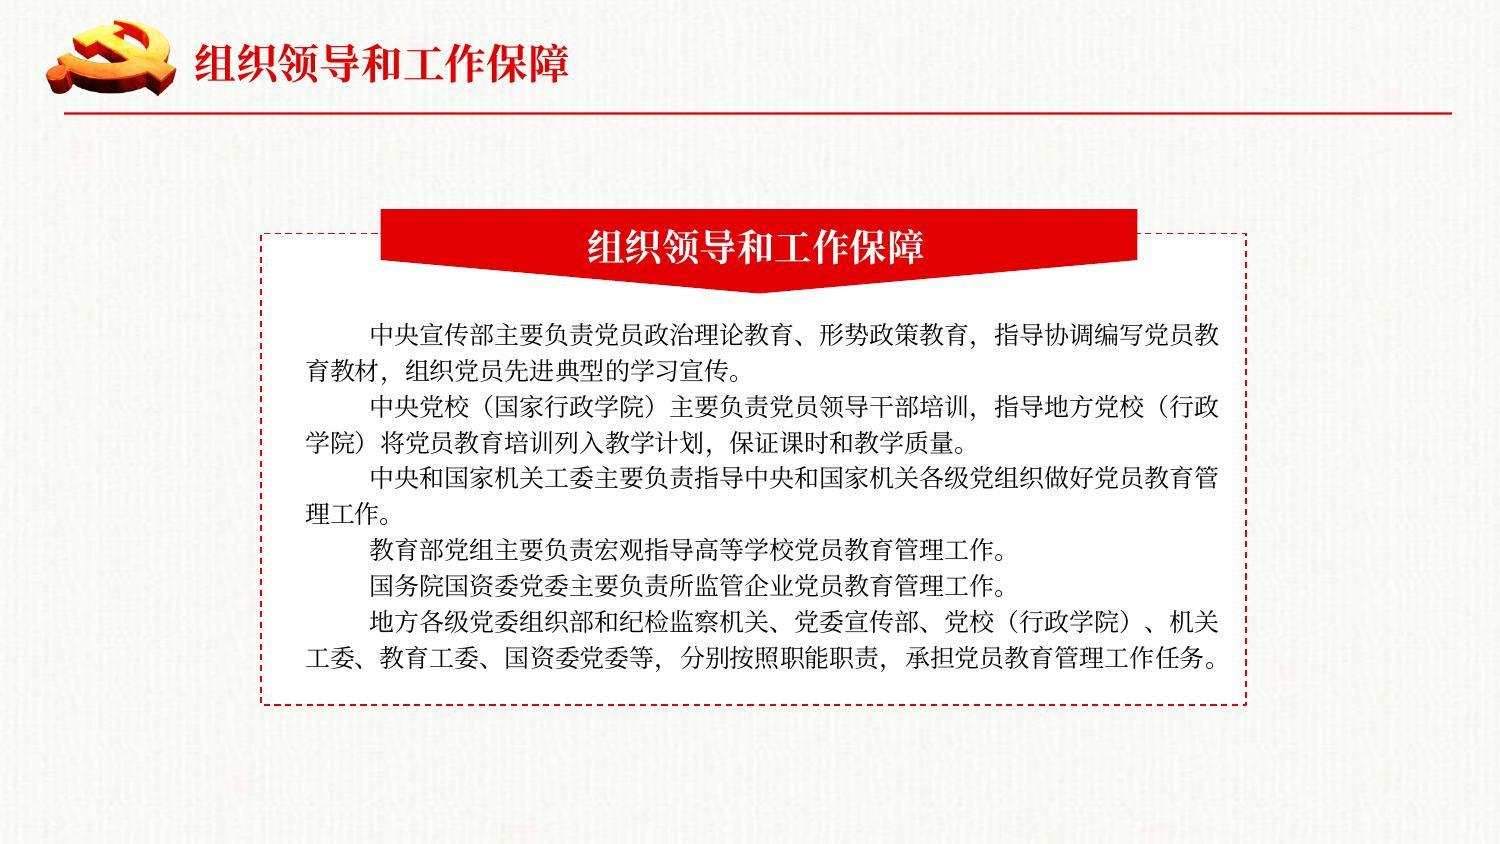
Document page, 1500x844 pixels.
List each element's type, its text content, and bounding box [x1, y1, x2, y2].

text_box [259, 231, 1248, 707]
text_box 中央宣传部主要负责党员政治理论教育、形势政策教育，指导协调编写党员教育教材，组织党员先进典型的学习宣传。 中央党校（国家行政学院）主要负责党员领导干部培训，指导地方党校（行政学院）将党员教育培训列入教学计划，保证课时和教学质量。 中央和国家机关工委主要负责指导中央和国家机关各级党组织做好党员教育管理工作。 教育部党组主要负责宏观指导高等学校党员教育管理工作。 国务院国资委党委主要负责所监管企业党员教育管理工作。 地方各级党委组织部和纪检监察机关、党委宣传部、党校（行政学院）、机关工委、教育工委、国资委党委等，分别按照职能职责，承担党员教育管理工作任务。 [290, 305, 1237, 680]
text_box 组织领导和工作保障 [183, 32, 786, 94]
picture [0, 0, 1500, 844]
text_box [380, 208, 1138, 294]
